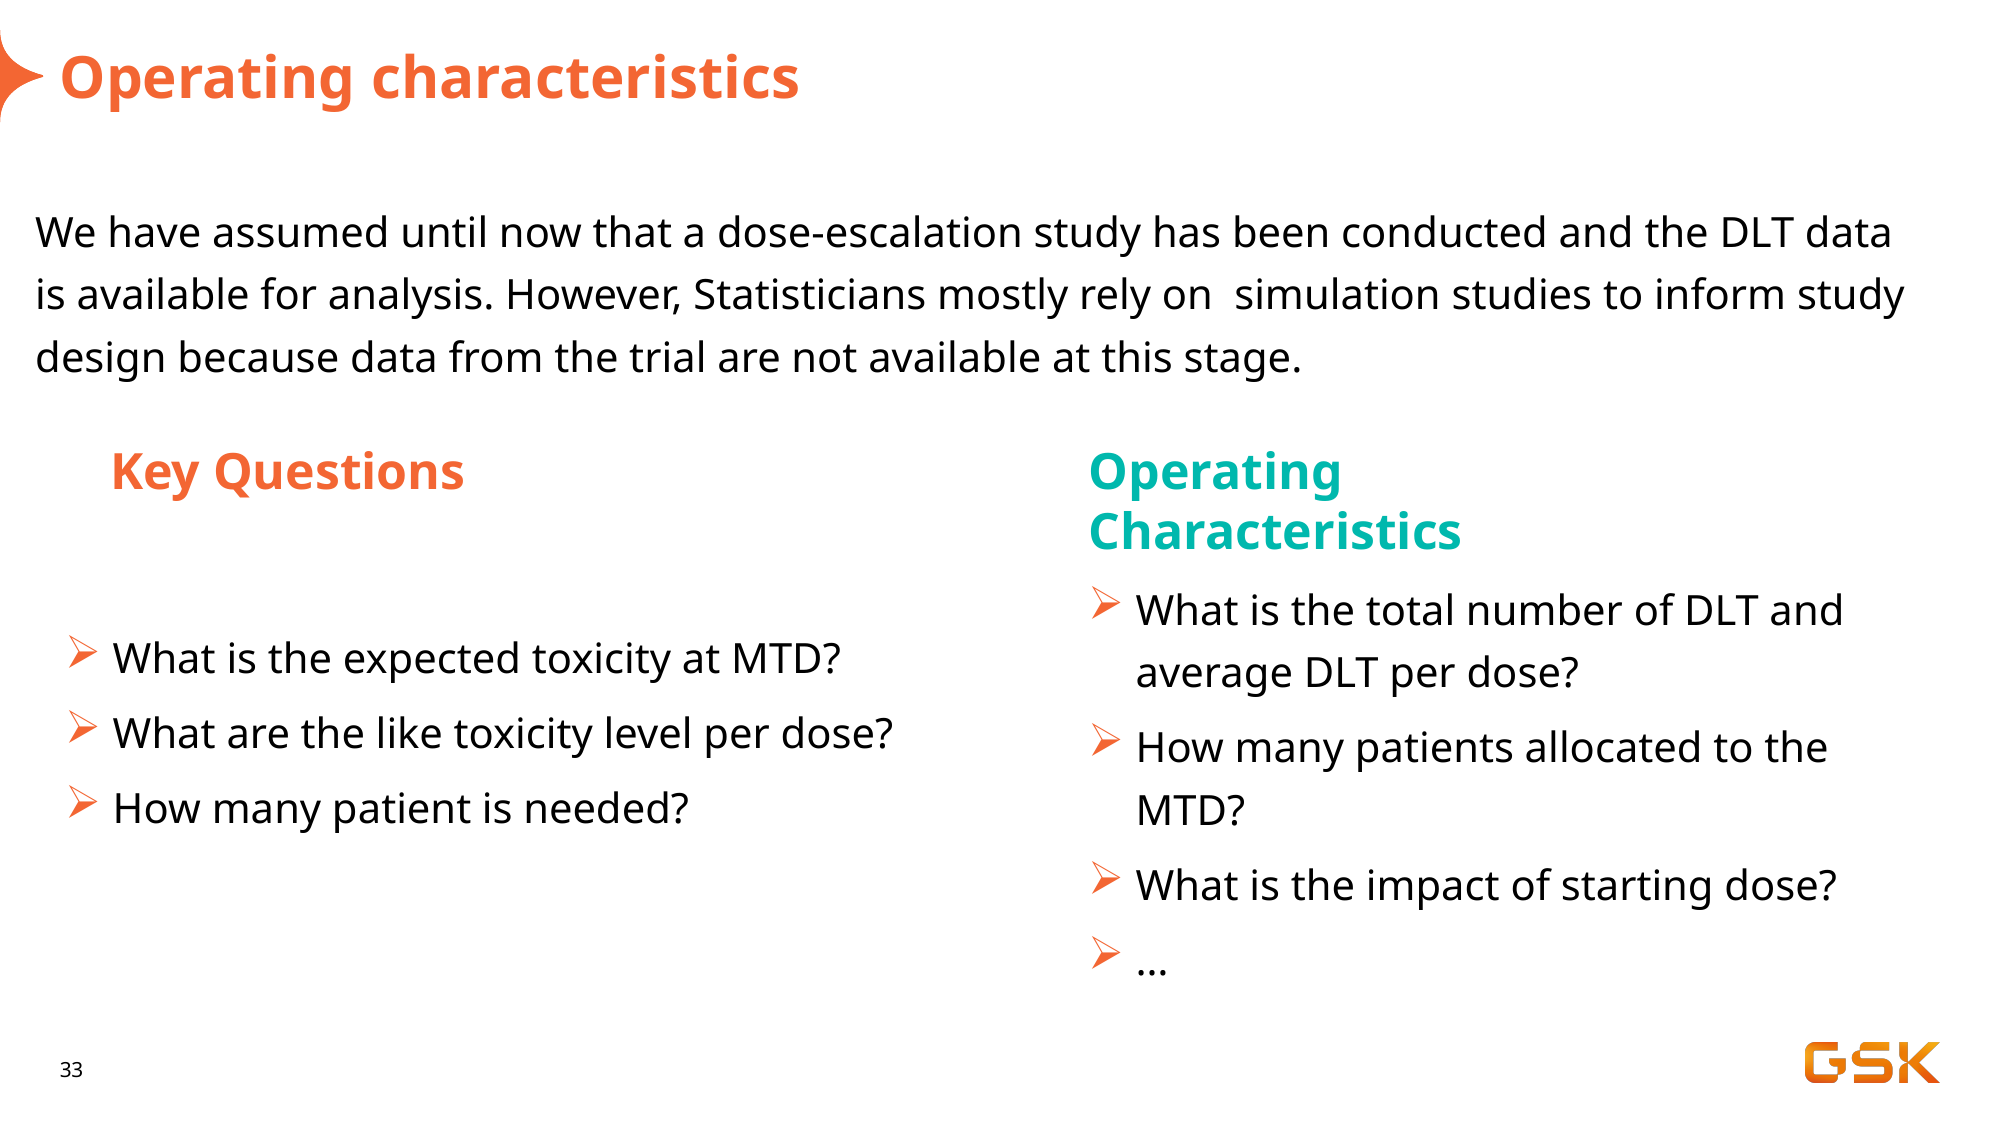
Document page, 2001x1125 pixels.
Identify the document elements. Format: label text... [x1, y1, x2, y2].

slide_number 33 [59, 1040, 149, 1085]
title Operating characteristics [59, 39, 1940, 111]
text_box Operating Characteristics [1082, 433, 1723, 510]
text_box We have assumed until now that a dose-escalation study has been conducted and the DLT data is available for analysis. However, Statisticians mostly rely on simulation studies to inform study design because data from the trial are not available at this stage. [29, 187, 1926, 380]
picture [1805, 1042, 1940, 1083]
text_box What is the expected toxicity at MTD? What are the like toxicity level per dose? How many patient is needed? [59, 613, 940, 826]
text_box What is the total number of DLT and average DLT per dose? How many patients allocated to the MTD? What is the impact of starting dose? … [1082, 565, 1926, 921]
text_box Key Questions [104, 433, 509, 510]
